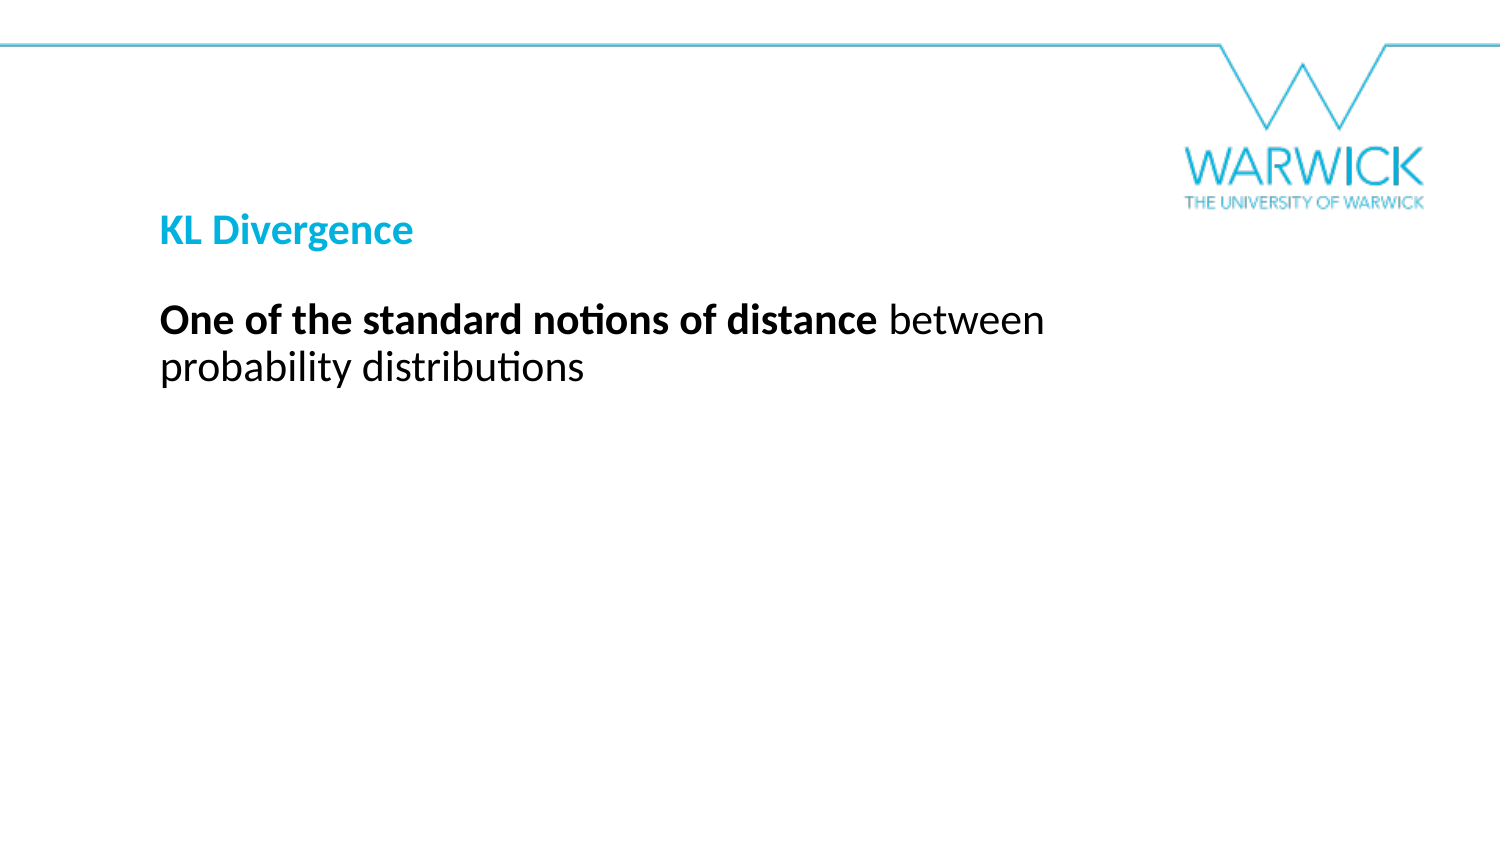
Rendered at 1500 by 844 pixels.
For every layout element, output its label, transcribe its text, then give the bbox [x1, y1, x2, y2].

list One of the standard notions of distance between probability distributions [145, 289, 1148, 741]
list KL Divergence [145, 199, 1027, 262]
